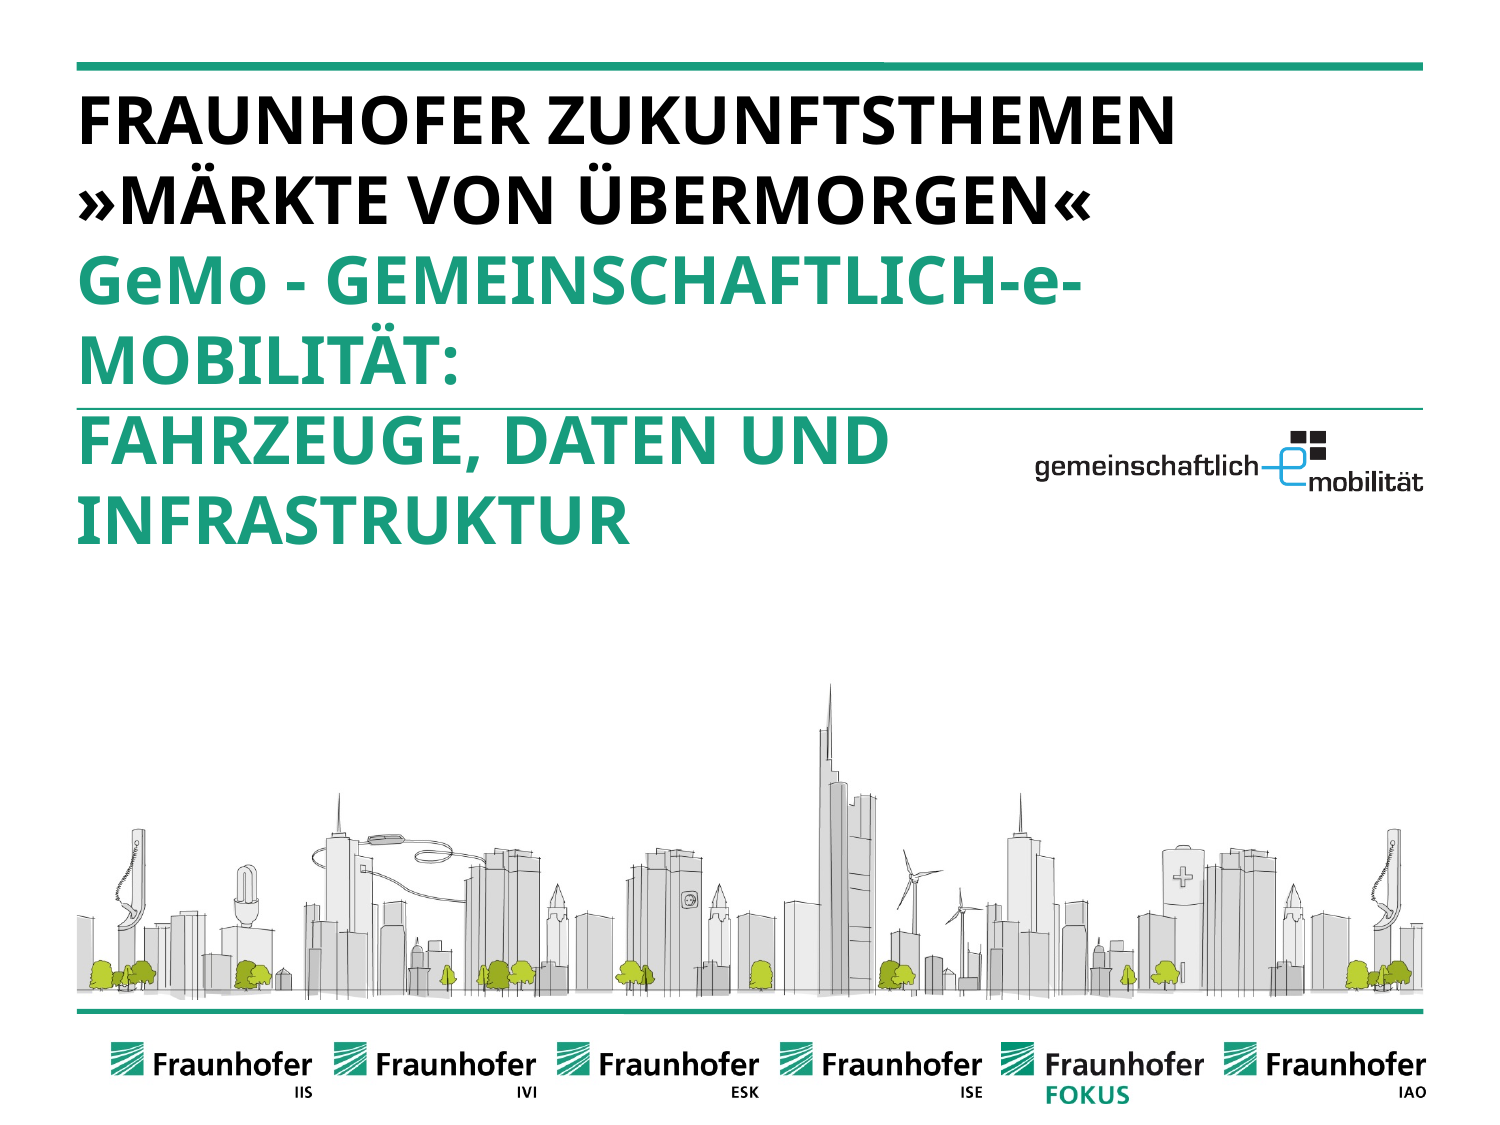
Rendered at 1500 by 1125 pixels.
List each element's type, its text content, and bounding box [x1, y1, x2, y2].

picture [555, 1040, 760, 1099]
picture [332, 1040, 537, 1099]
picture [1018, 405, 1438, 528]
picture [109, 1040, 313, 1099]
picture [1001, 1042, 1204, 1104]
title Fraunhofer Zukunftsthemen »Märkte von Übermorgen« GeMo - Gemeinschaftlich-e-Mobilität: Fahrzeuge, Daten und Infrastruktur [76, 78, 1423, 244]
picture [778, 1040, 983, 1099]
picture [76, 679, 1424, 1000]
picture [1222, 1040, 1427, 1099]
